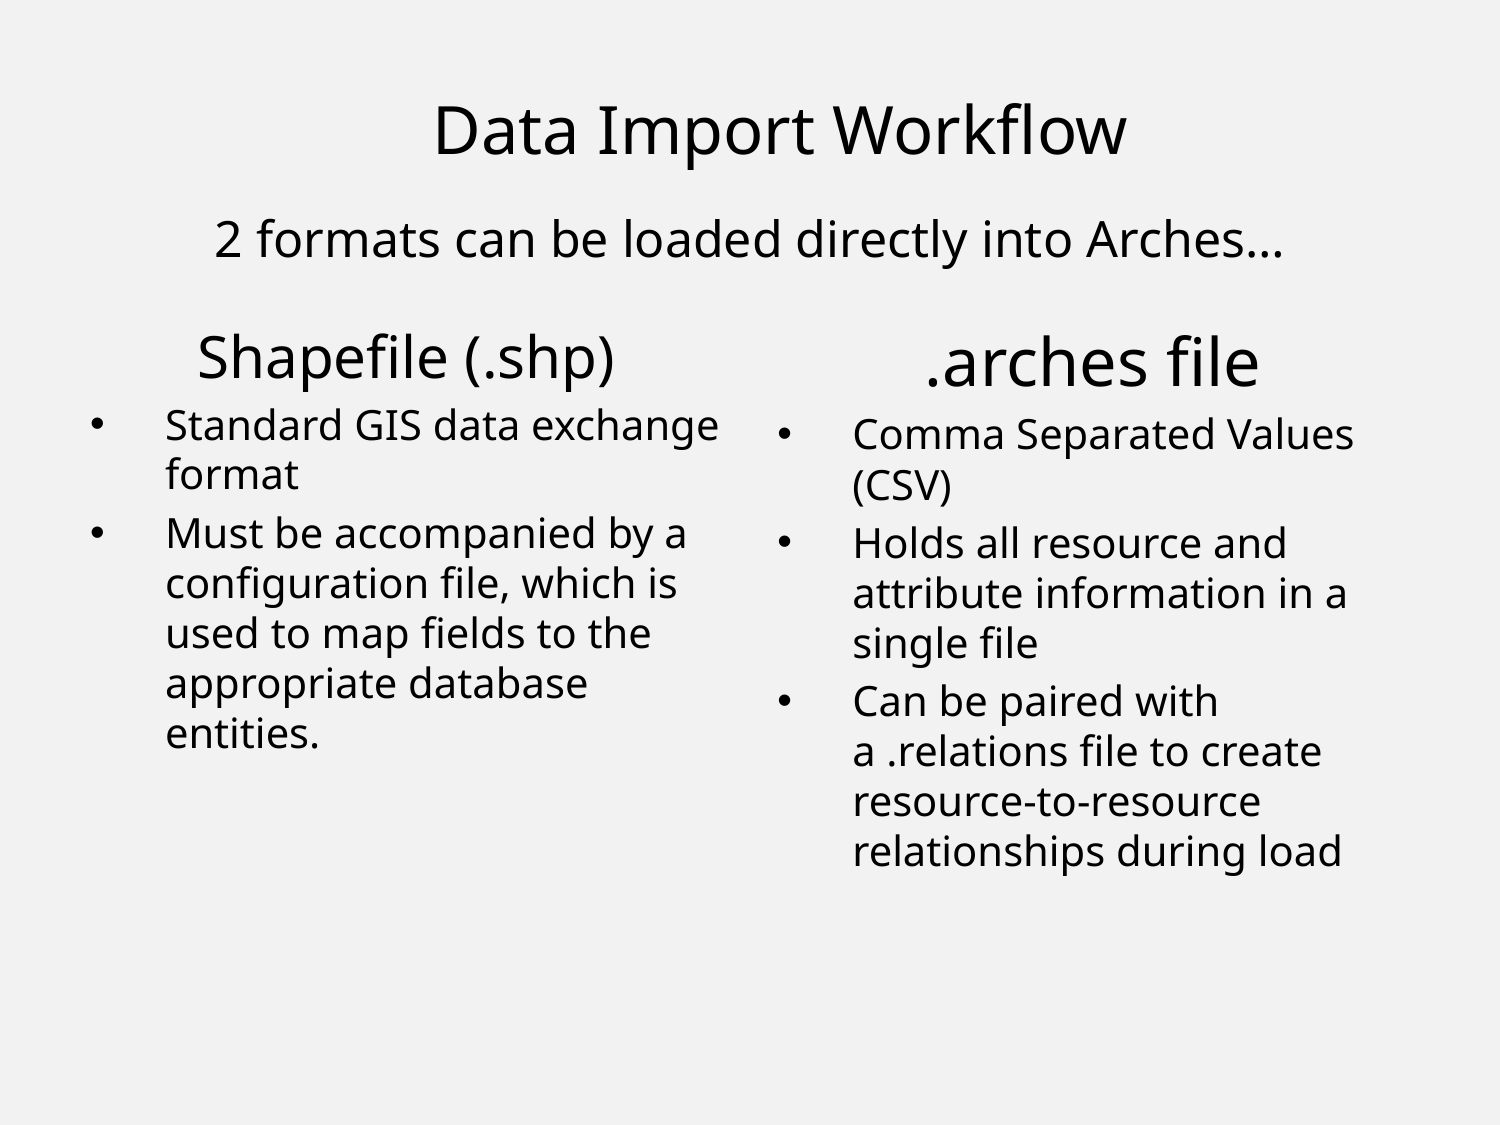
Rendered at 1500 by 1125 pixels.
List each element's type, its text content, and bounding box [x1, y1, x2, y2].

text_box Data Import Workflow [417, 80, 1144, 175]
text_box 2 formats can be loaded directly into Arches… [162, 199, 1338, 275]
text_box Shapefile (.shp) Standard GIS data exchange format Must be accompanied by a configuration file, which is used to map fields to the appropriate database entities. [74, 312, 738, 1005]
text_box .arches file Comma Separated Values (CSV) Holds all resource and attribute information in a single file Can be paired with a .relations file to create resource-to-resource relationships during load [762, 312, 1425, 1005]
